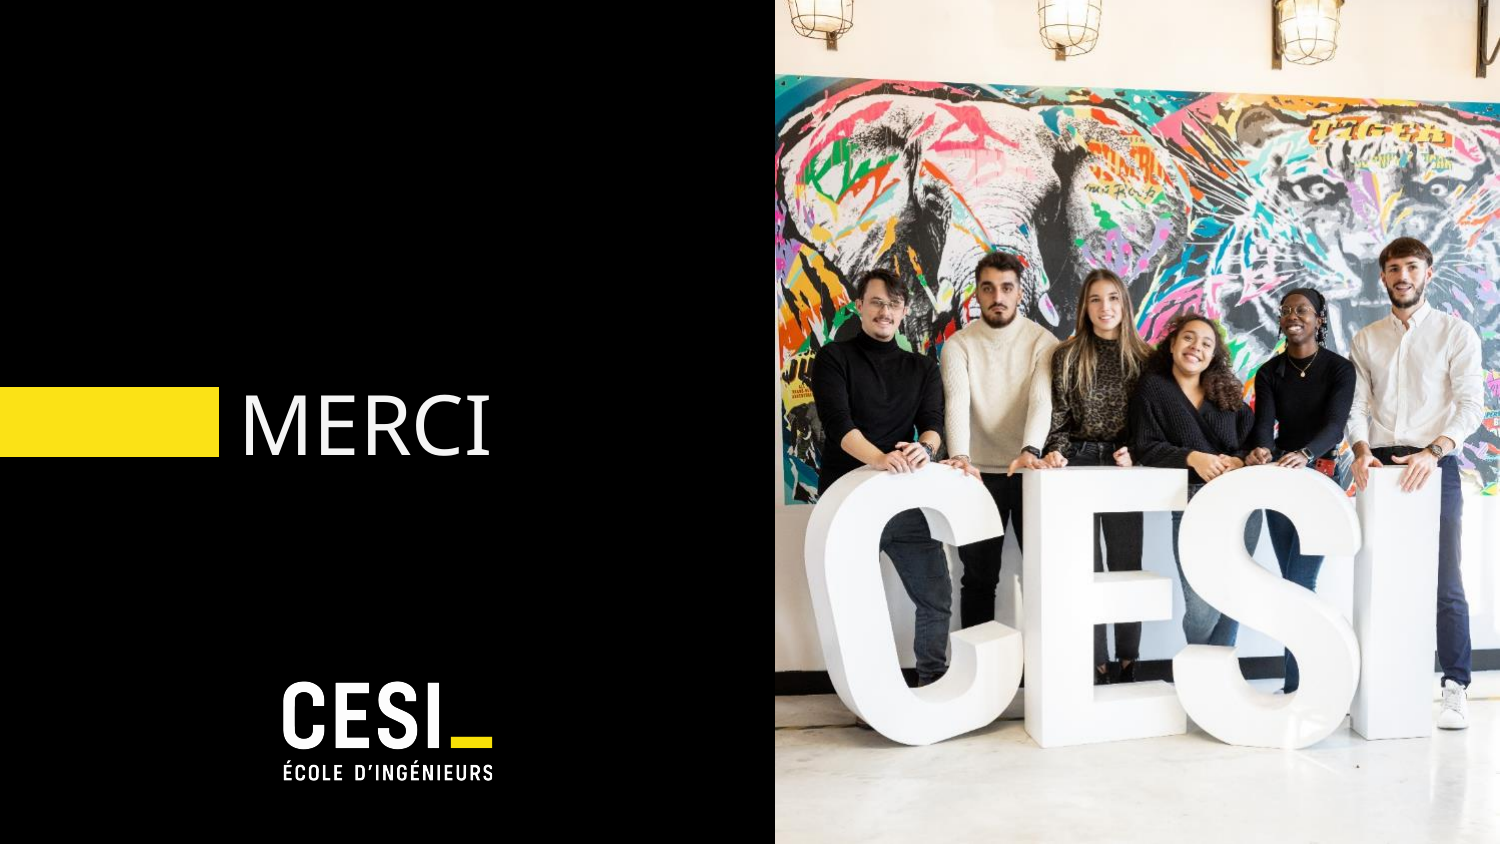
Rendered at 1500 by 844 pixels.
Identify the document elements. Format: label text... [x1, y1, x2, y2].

picture [283, 681, 493, 781]
picture [775, 0, 1500, 844]
title MERCI [238, 371, 756, 473]
